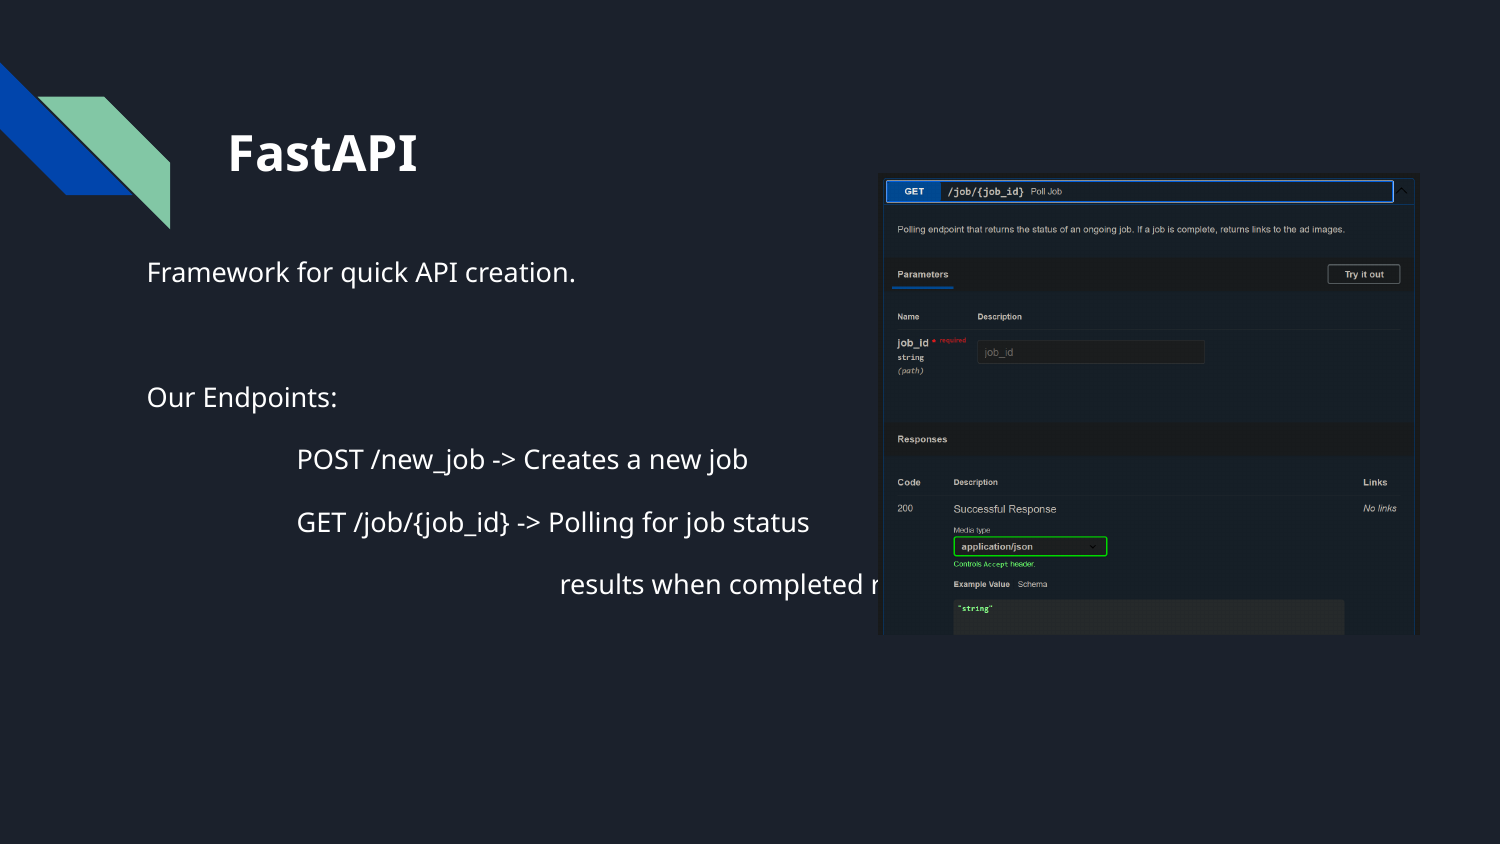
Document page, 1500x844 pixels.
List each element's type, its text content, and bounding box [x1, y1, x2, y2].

title FastAPI [212, 106, 836, 235]
picture [878, 172, 1421, 635]
list Framework for quick API creation. Our Endpoints: POST /new_job -> Creates a new job GET /job/{job_id} -> Polling for job status results when completed results [131, 235, 1214, 752]
